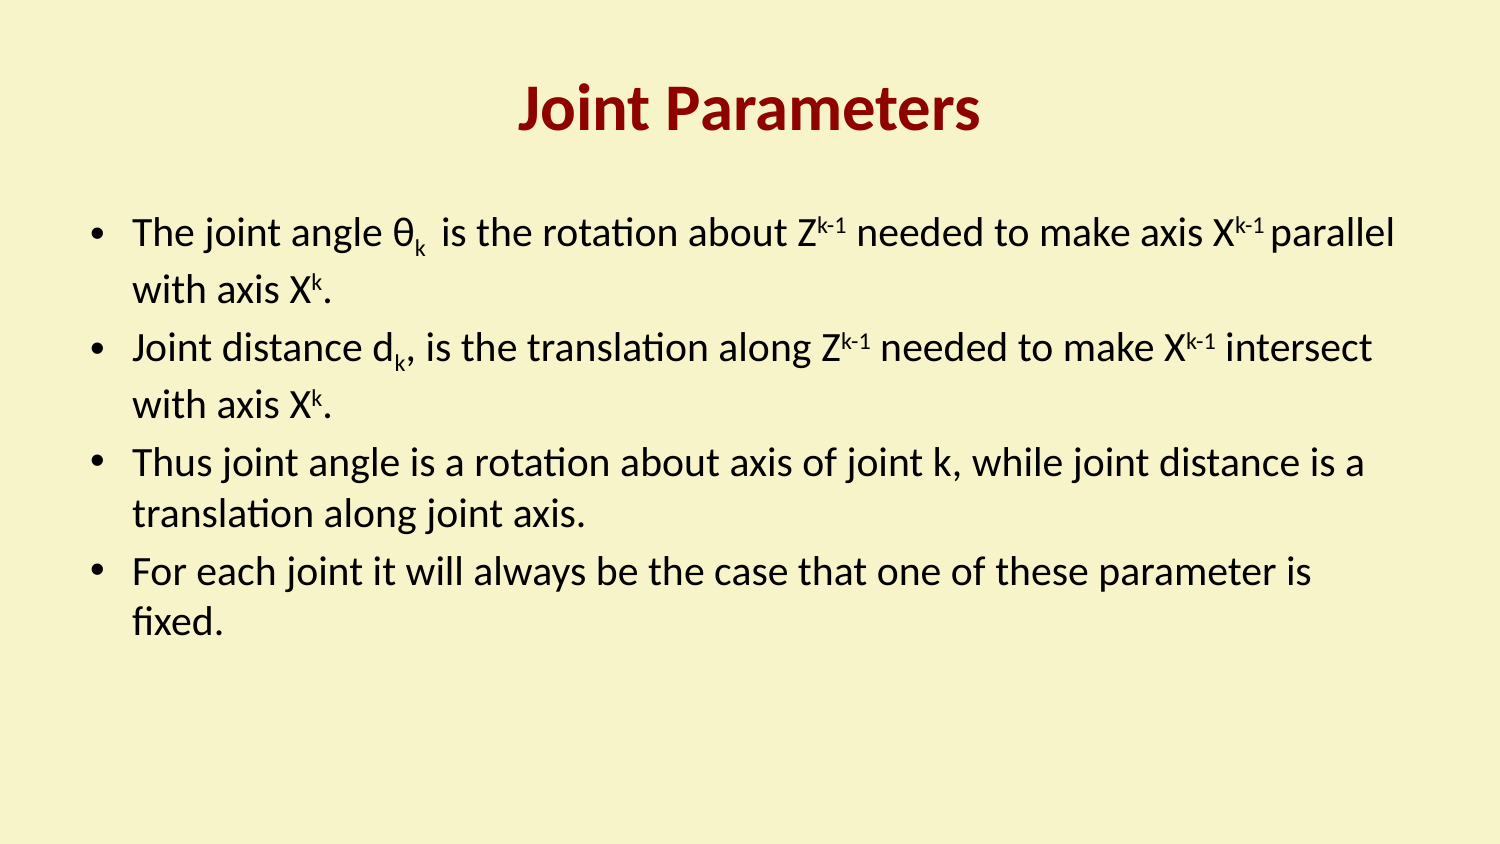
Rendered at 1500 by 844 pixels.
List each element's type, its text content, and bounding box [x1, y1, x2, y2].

title Joint Parameters [75, 33, 1425, 175]
list The joint angle θk is the rotation about Zk-1 needed to make axis Xk-1 parallel with axis Xk. Joint distance dk, is the translation along Zk-1 needed to make Xk-1 intersect with axis Xk. Thus joint angle is a rotation about axis of joint k, while joint distance is a translation along joint axis. For each joint it will always be the case that one of these parameter is fixed. [75, 196, 1425, 754]
